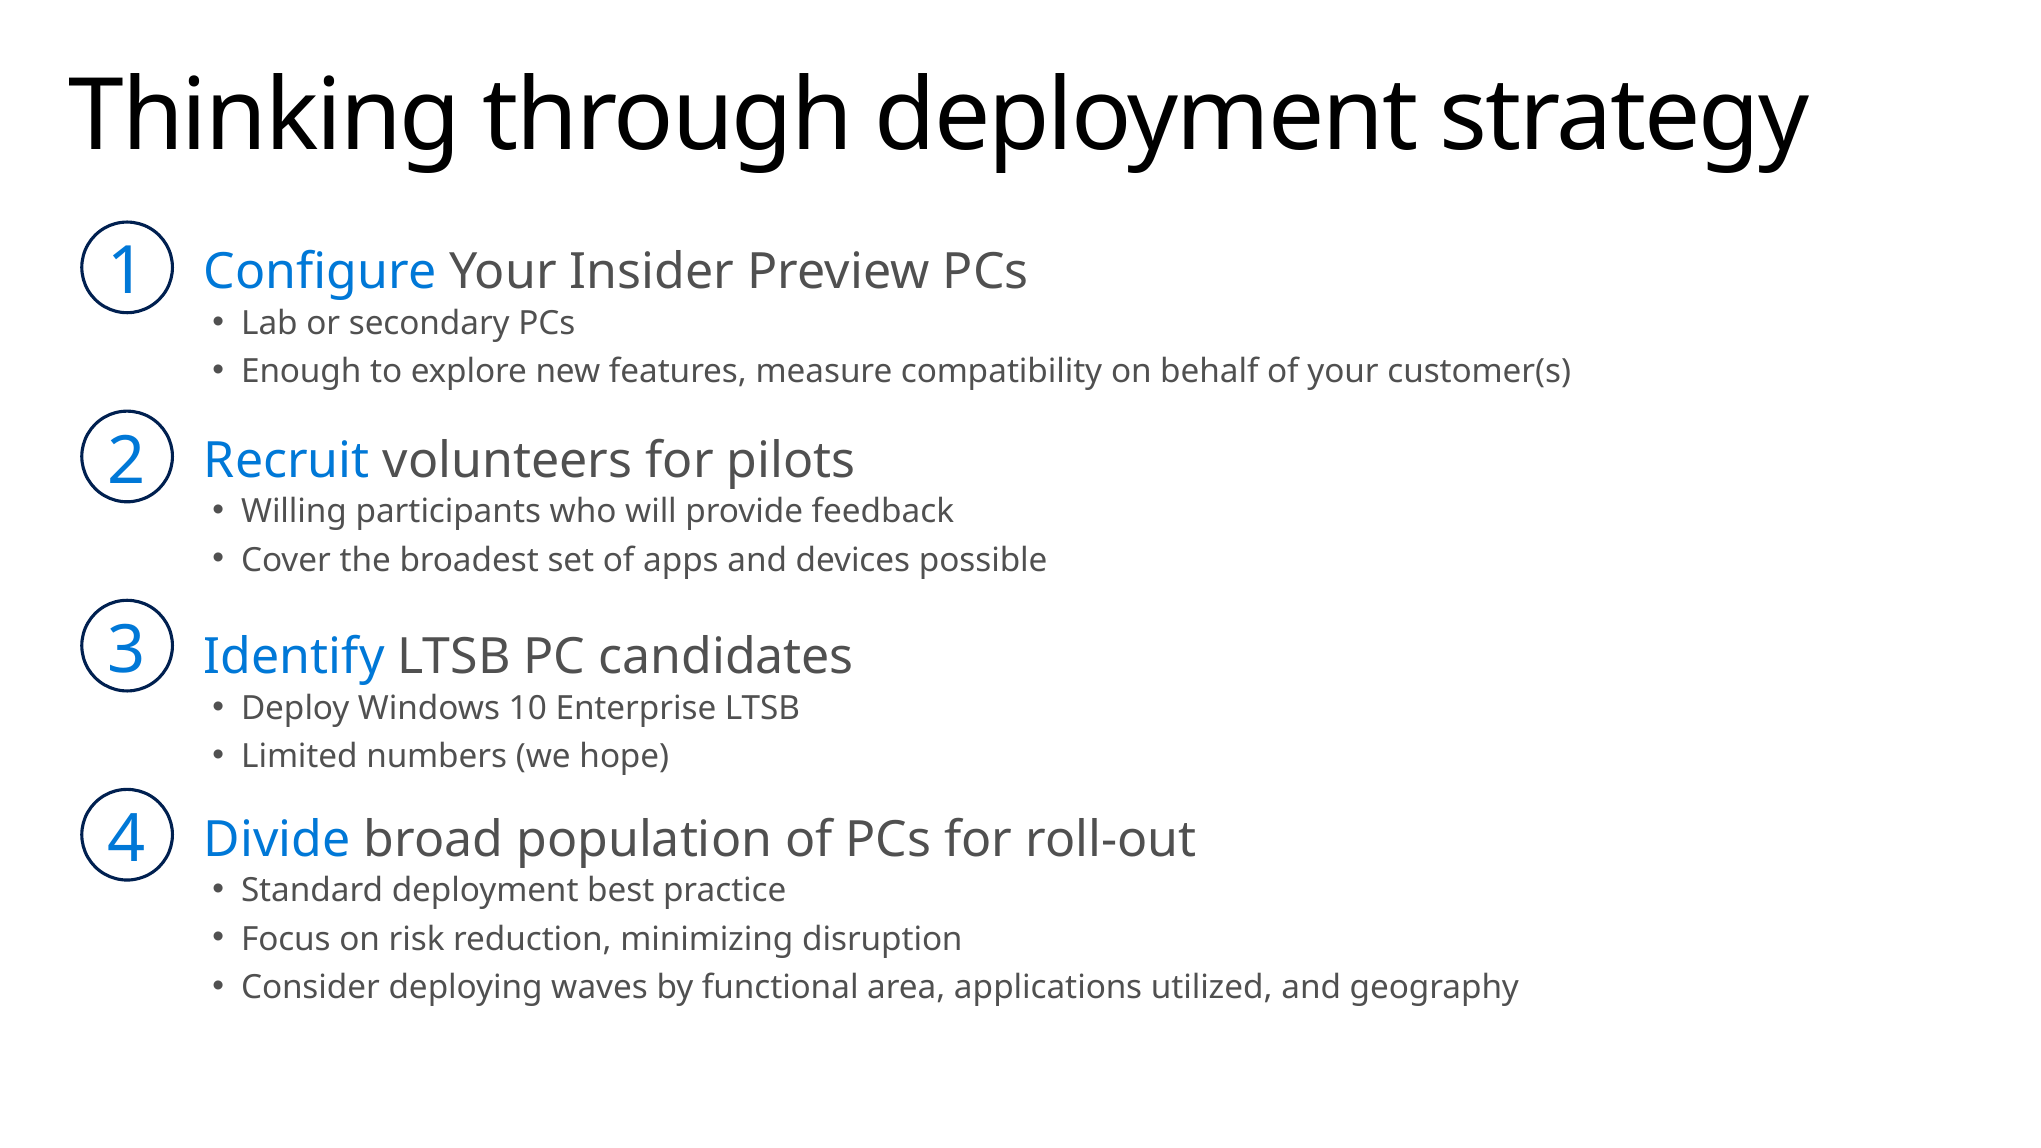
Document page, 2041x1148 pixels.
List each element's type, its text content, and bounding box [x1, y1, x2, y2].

text_box 2 [81, 410, 174, 503]
text_box Configure Your Insider Preview PCs Lab or secondary PCs Enough to explore new features, measure compatibility on behalf of your customer(s) [203, 227, 1769, 307]
text_box Divide broad population of PCs for roll-out Standard deployment best practice Focus on risk reduction, minimizing disruption Consider deploying waves by functional area, applications utilized, and geography [203, 795, 1769, 875]
text_box 3 [81, 599, 174, 692]
text_box 1 [81, 221, 174, 314]
text_box Identify LTSB PC candidates Deploy Windows 10 Enterprise LTSB Limited numbers (we hope) [203, 612, 1769, 692]
text_box Recruit volunteers for pilots Willing participants who will provide feedback Cover the broadest set of apps and devices possible [203, 416, 1769, 496]
title Thinking through deployment strategy [45, 48, 1996, 199]
text_box 4 [81, 788, 174, 881]
